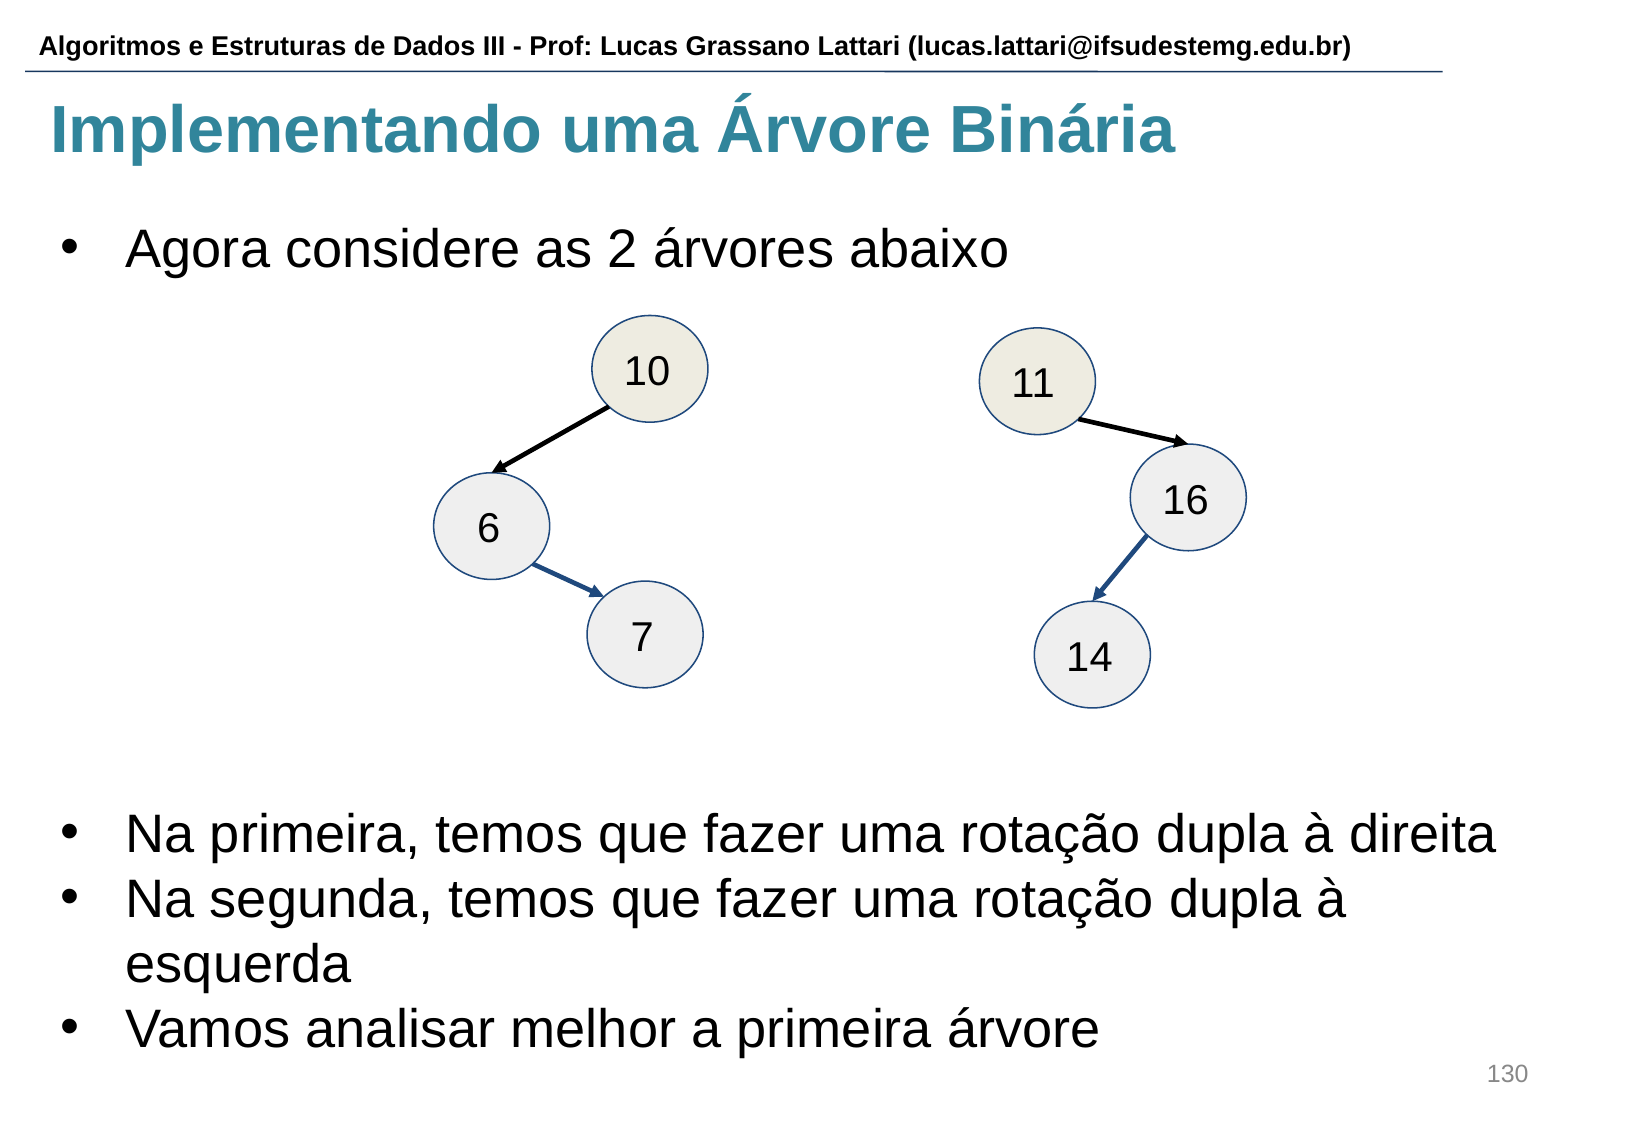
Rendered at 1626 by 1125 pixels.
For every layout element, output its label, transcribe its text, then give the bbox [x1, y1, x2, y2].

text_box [491, 406, 610, 473]
text_box 6 [433, 473, 550, 580]
slide_number ‹#› [1164, 1042, 1544, 1103]
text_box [1078, 418, 1189, 445]
text_box 16 [1130, 444, 1247, 551]
text_box Agora considere as 2 árvores abaixo Na primeira, temos que fazer uma rotação dupla à direita Na segunda, temos que fazer uma rotação dupla à esquerda Vamos analisar melhor a primeira árvore [35, 206, 1544, 961]
text_box 7 [587, 581, 704, 688]
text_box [532, 563, 605, 597]
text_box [1092, 534, 1148, 602]
title Implementando uma Árvore Binária [35, 78, 1600, 183]
text_box 10 [591, 315, 708, 423]
text_box 11 [979, 327, 1096, 435]
text_box 14 [1034, 601, 1151, 708]
